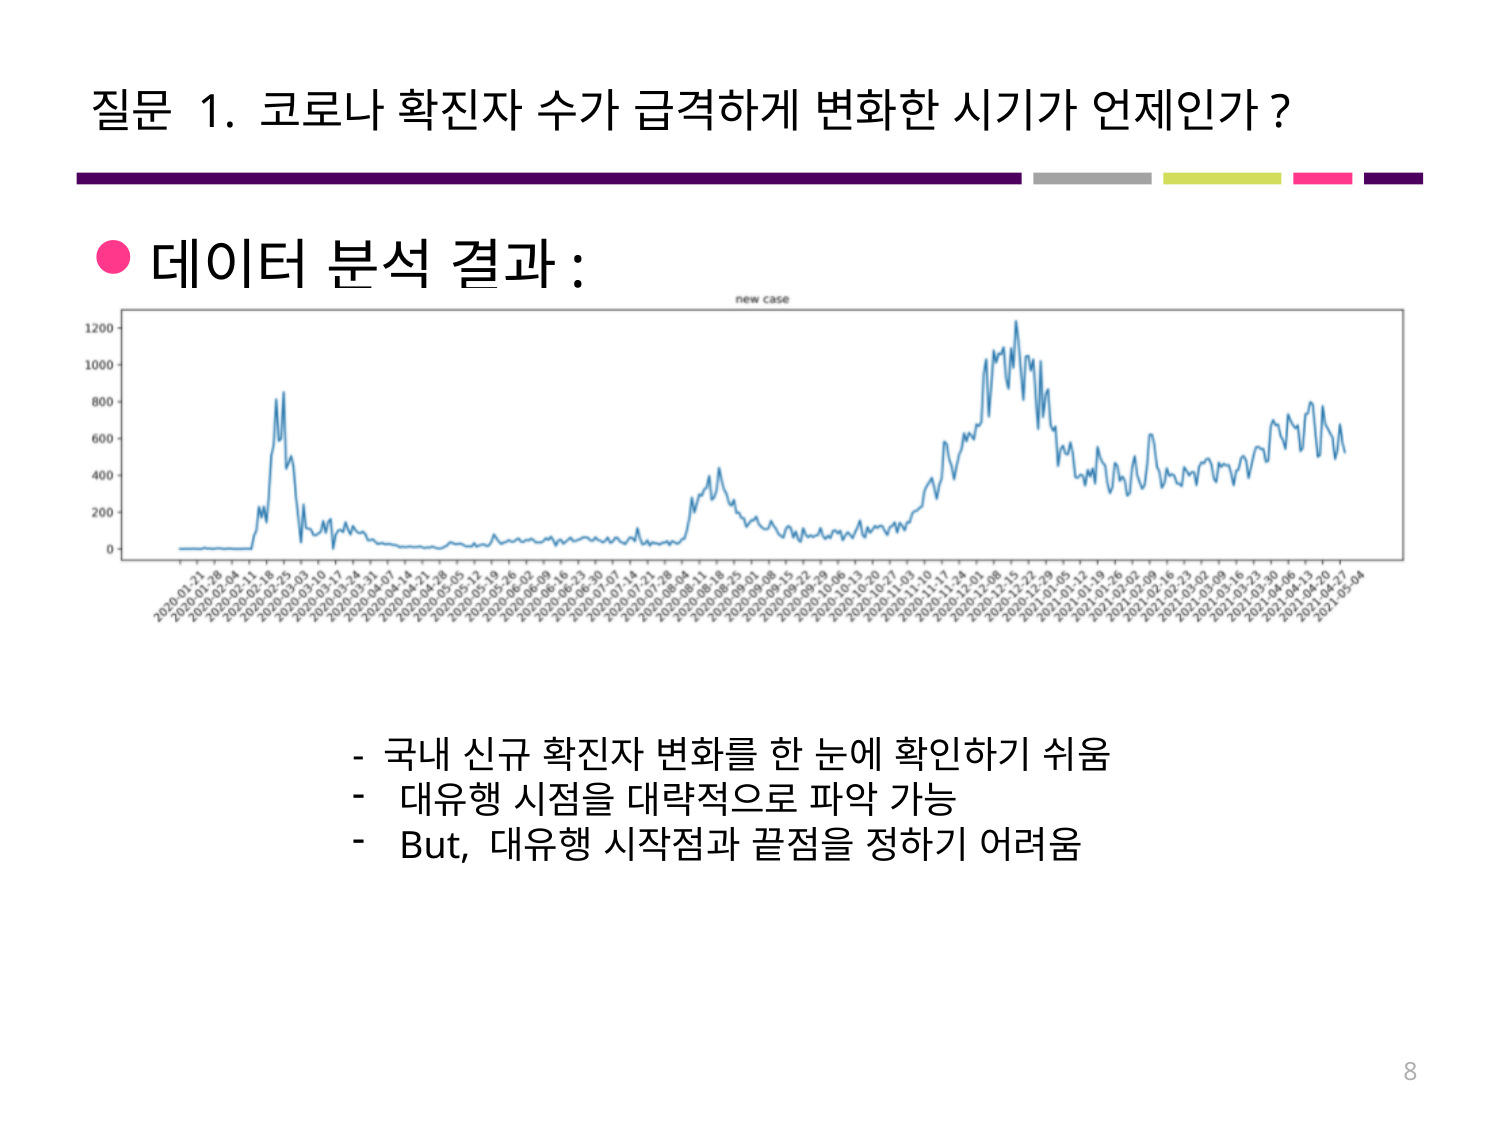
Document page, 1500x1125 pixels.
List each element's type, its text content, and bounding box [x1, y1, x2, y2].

list 데이터 분석 결과: [76, 208, 1427, 286]
picture [74, 288, 1426, 633]
slide_number 8 [1380, 738, 1425, 1125]
text_box - 국내 신규 확진자 변화를 한 눈에 확인하기 쉬움 대유행 시점을 대략적으로 파악 가능 But, 대유행 시작점과 끝점을 정하기 어려움 [344, 723, 1120, 874]
title 질문 1. 코로나 확진자 수가 급격하게 변화한 시기가 언제인가? [75, 45, 1425, 173]
